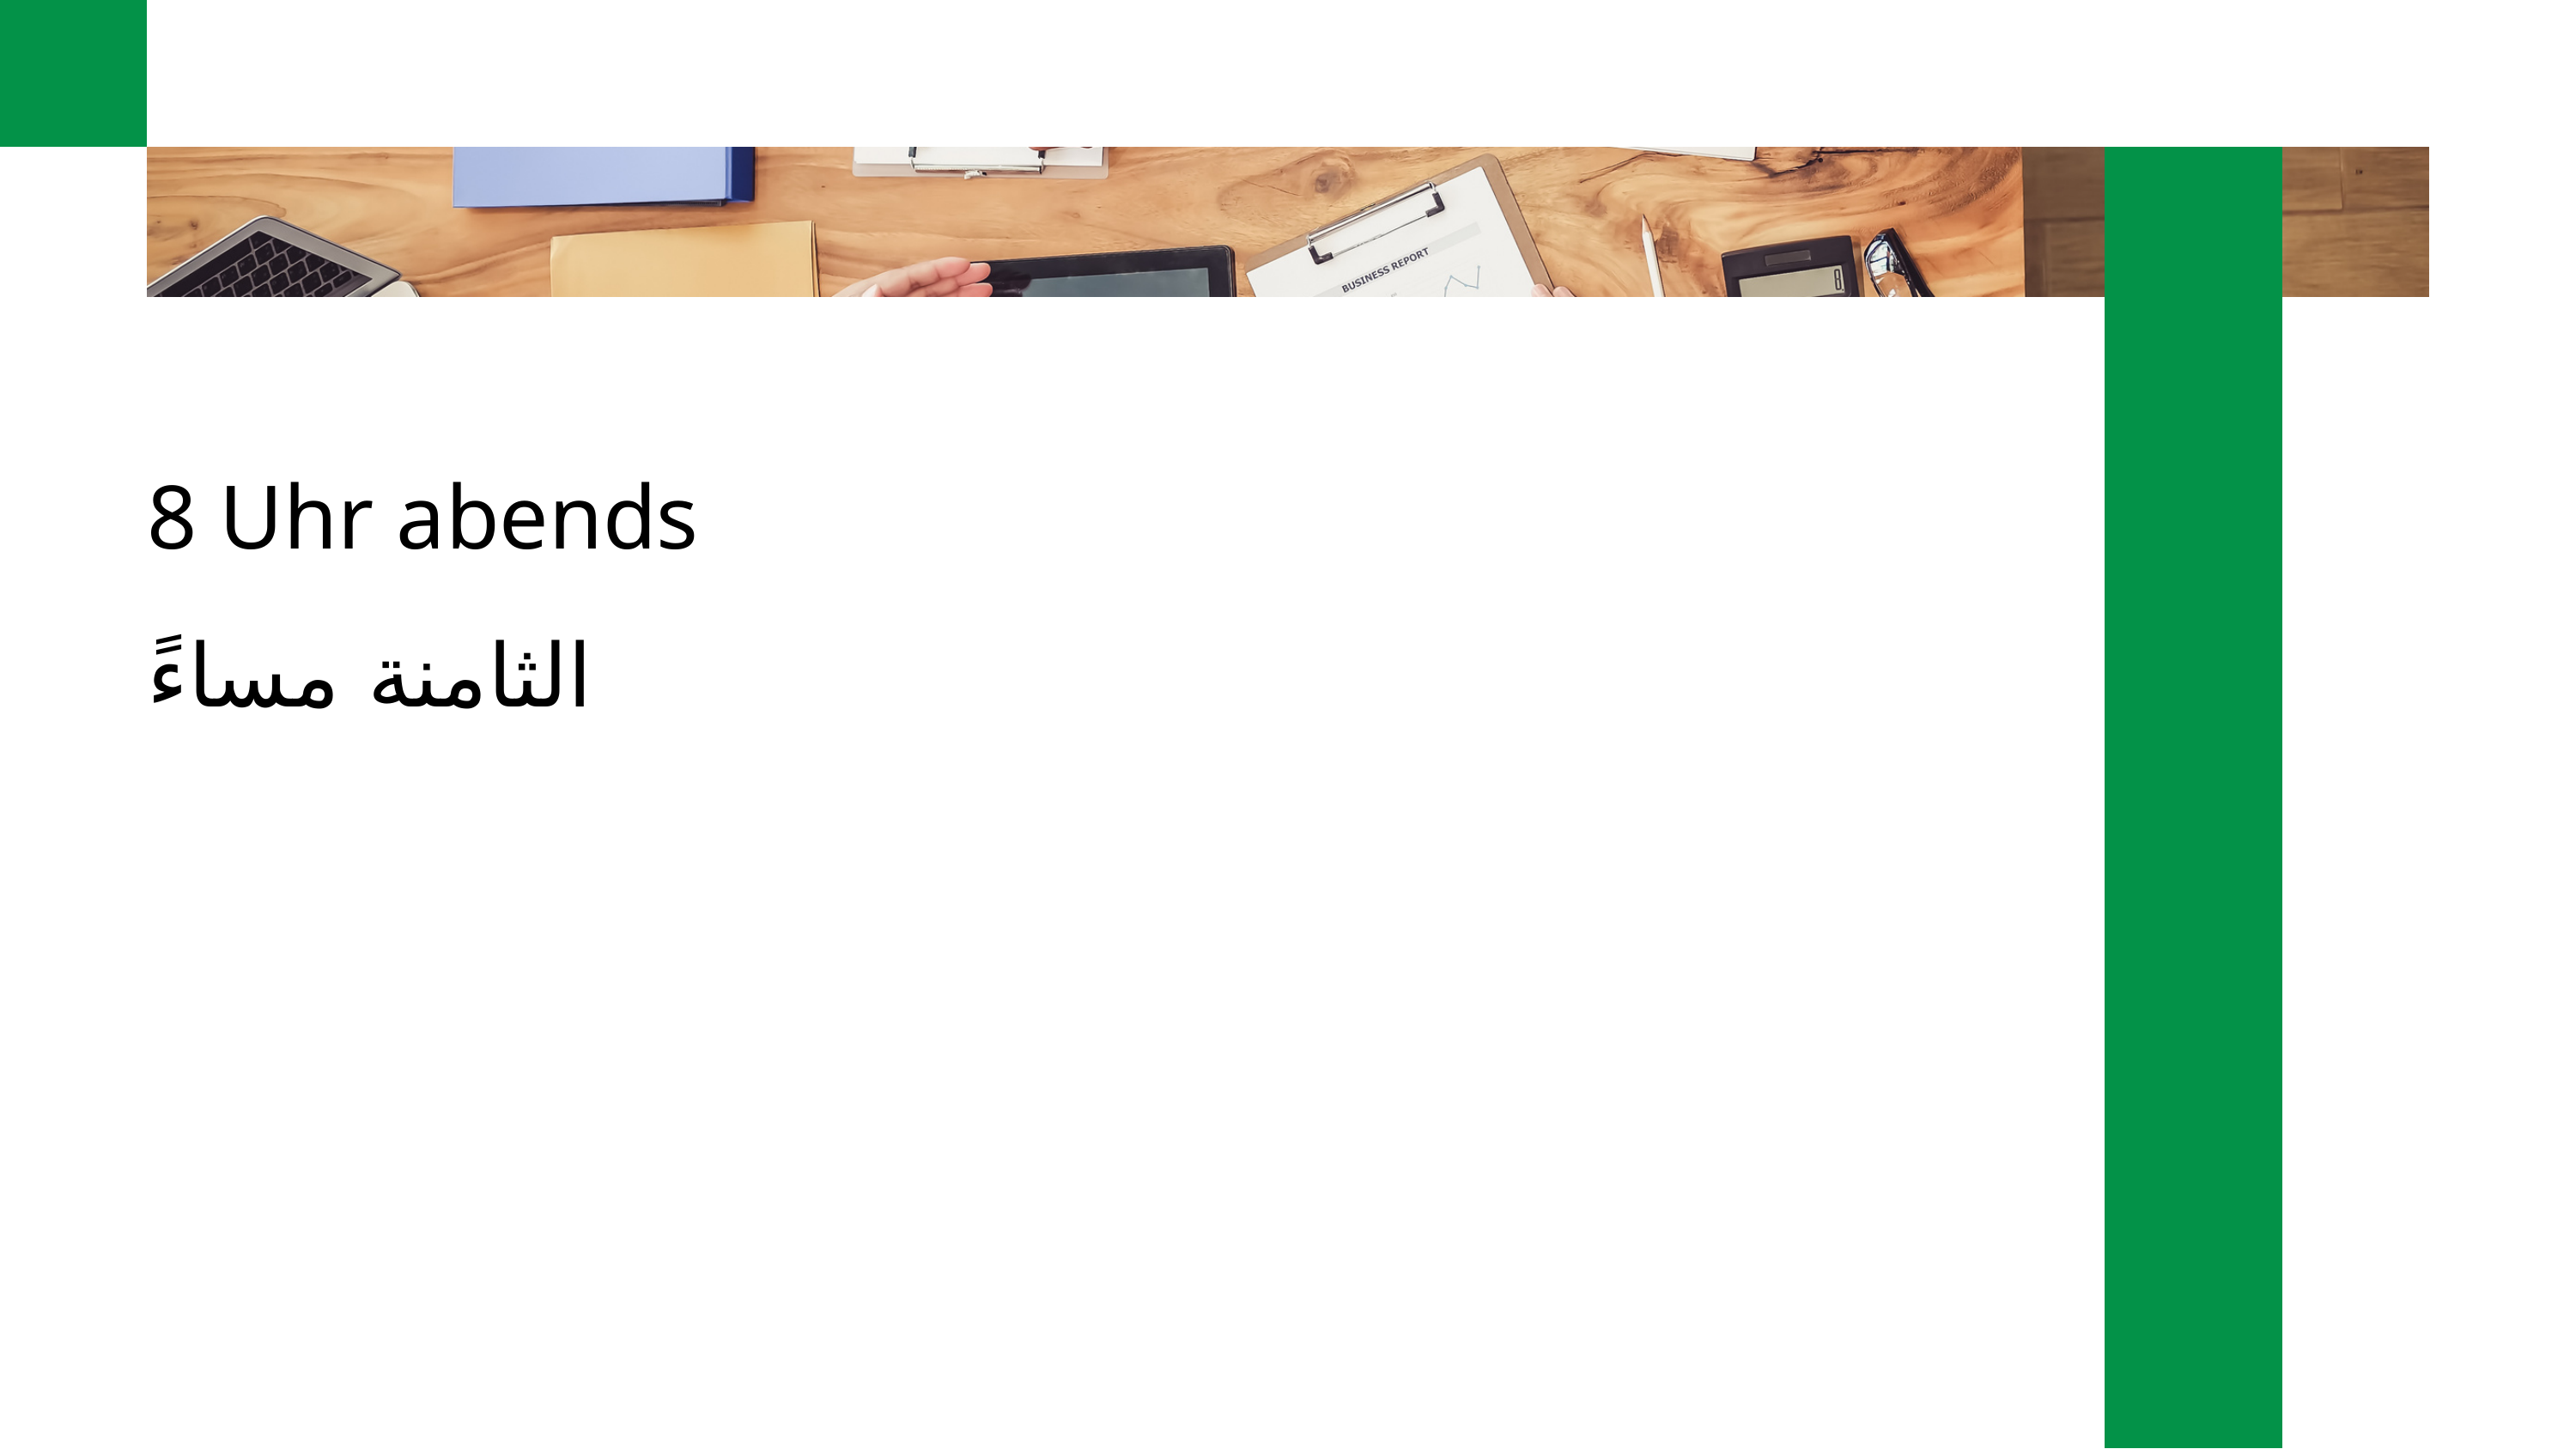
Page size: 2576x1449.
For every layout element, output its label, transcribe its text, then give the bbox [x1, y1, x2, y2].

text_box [2283, 146, 2430, 298]
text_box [146, 146, 2104, 298]
text_box 8 Uhr abends الثامنة مساءً [147, 409, 1443, 882]
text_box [0, 0, 148, 148]
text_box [2105, 146, 2283, 1449]
